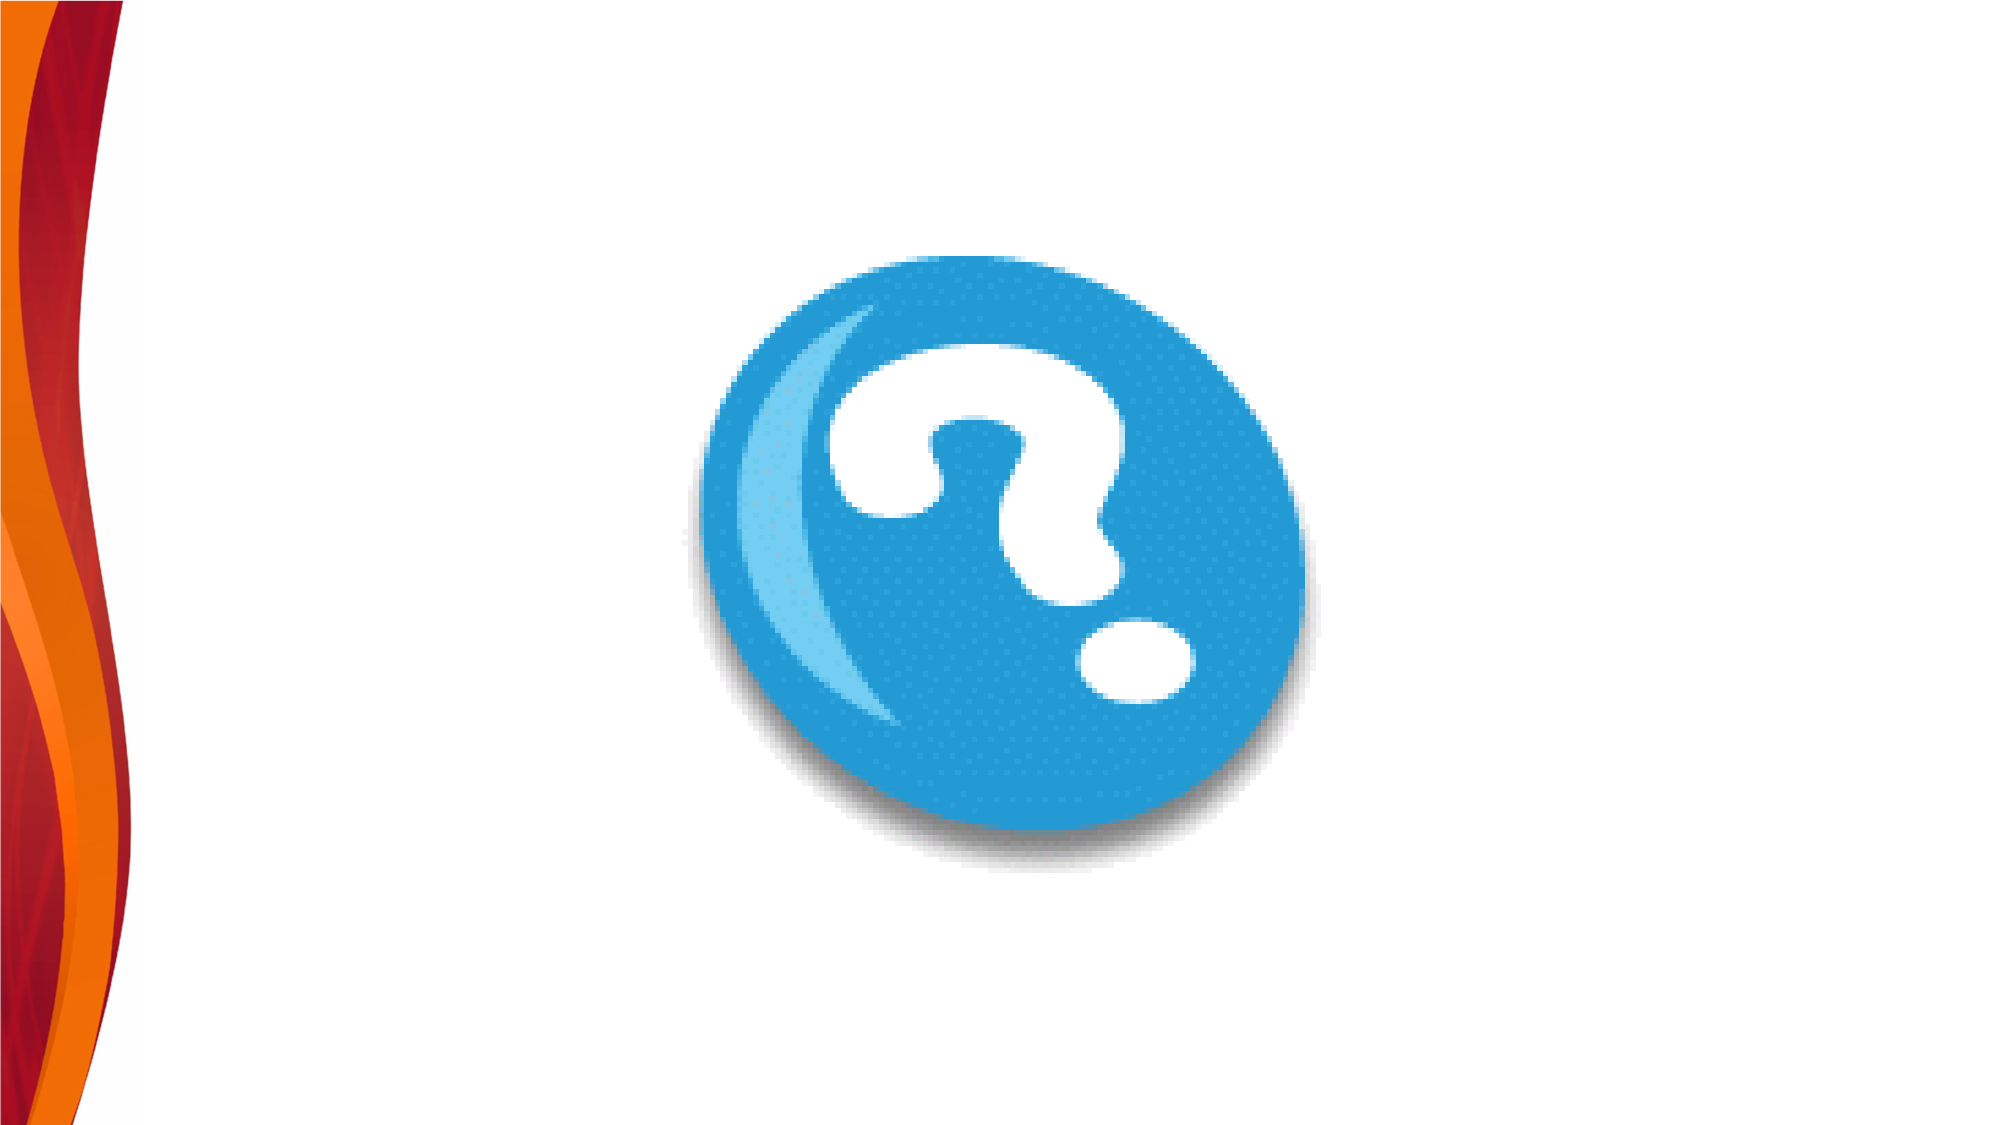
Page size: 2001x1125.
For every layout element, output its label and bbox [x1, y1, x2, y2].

list [650, 213, 1349, 912]
picture [1, 2, 137, 1124]
